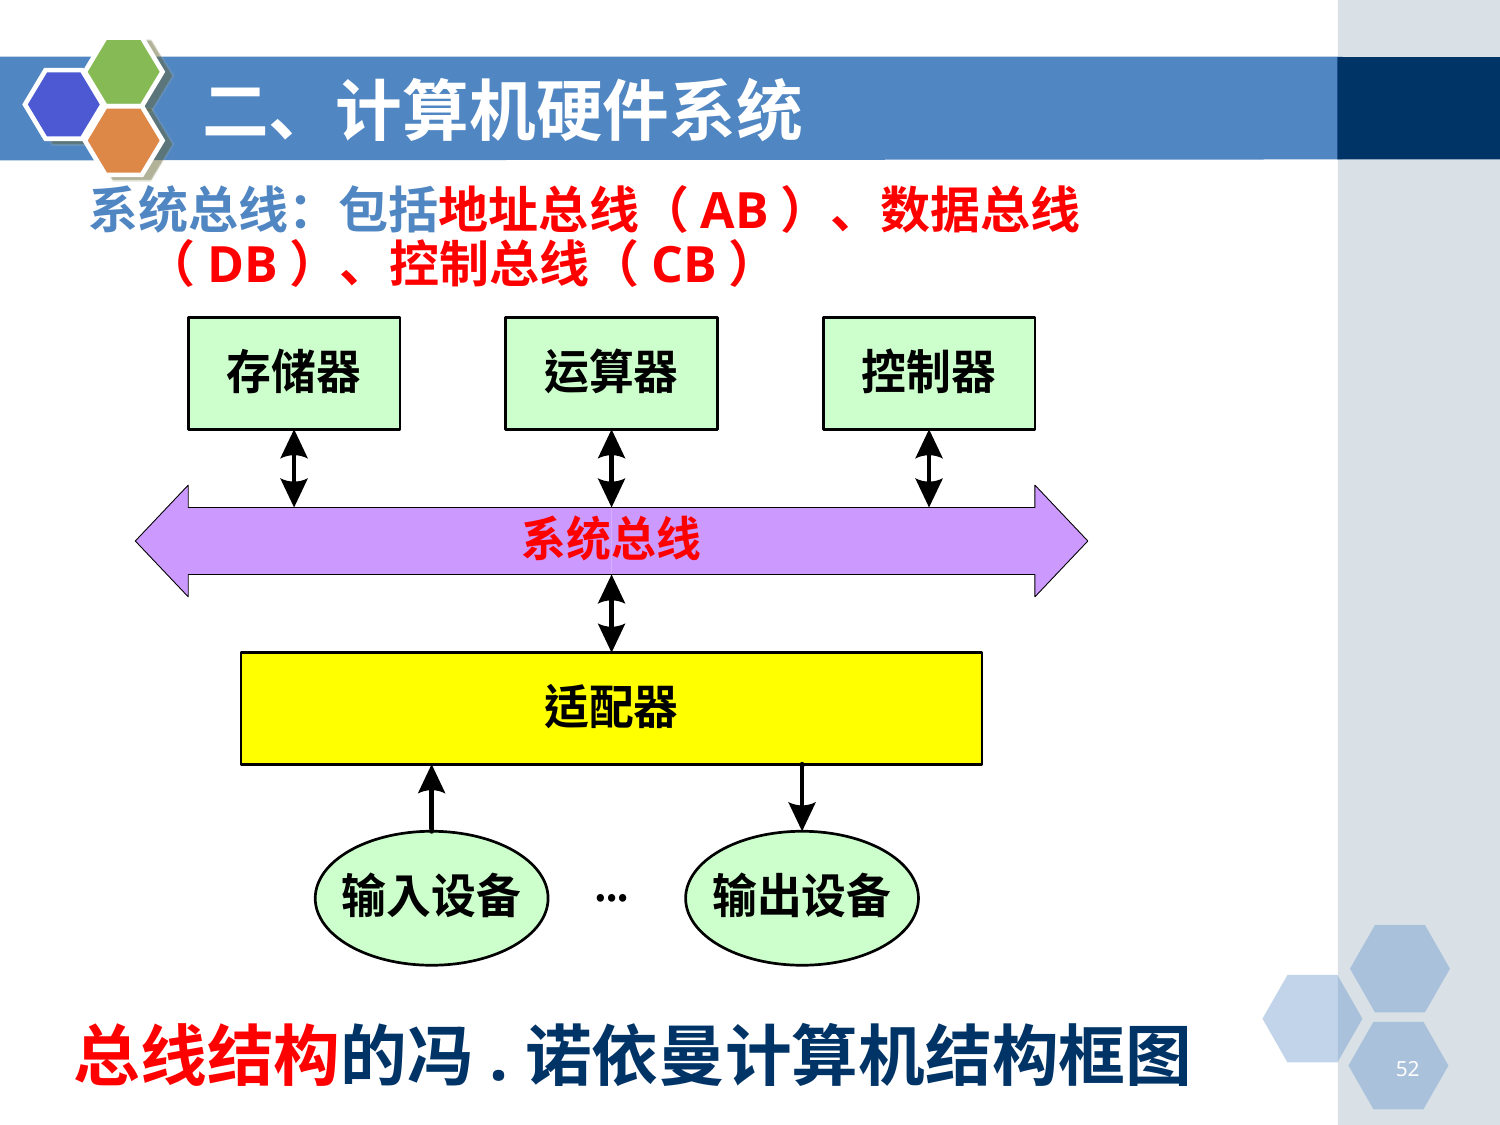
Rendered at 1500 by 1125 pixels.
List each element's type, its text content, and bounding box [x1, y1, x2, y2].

title 总线结构的冯.诺依曼计算机结构框图 [58, 1007, 1224, 1101]
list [129, 310, 1094, 973]
list 系统总线：包括地址总线（AB）、数据总线（DB）、控制总线（CB） [73, 177, 1239, 311]
slide_number 52 [1359, 1047, 1435, 1086]
text_box 二、计算机硬件系统 [187, 62, 1288, 155]
